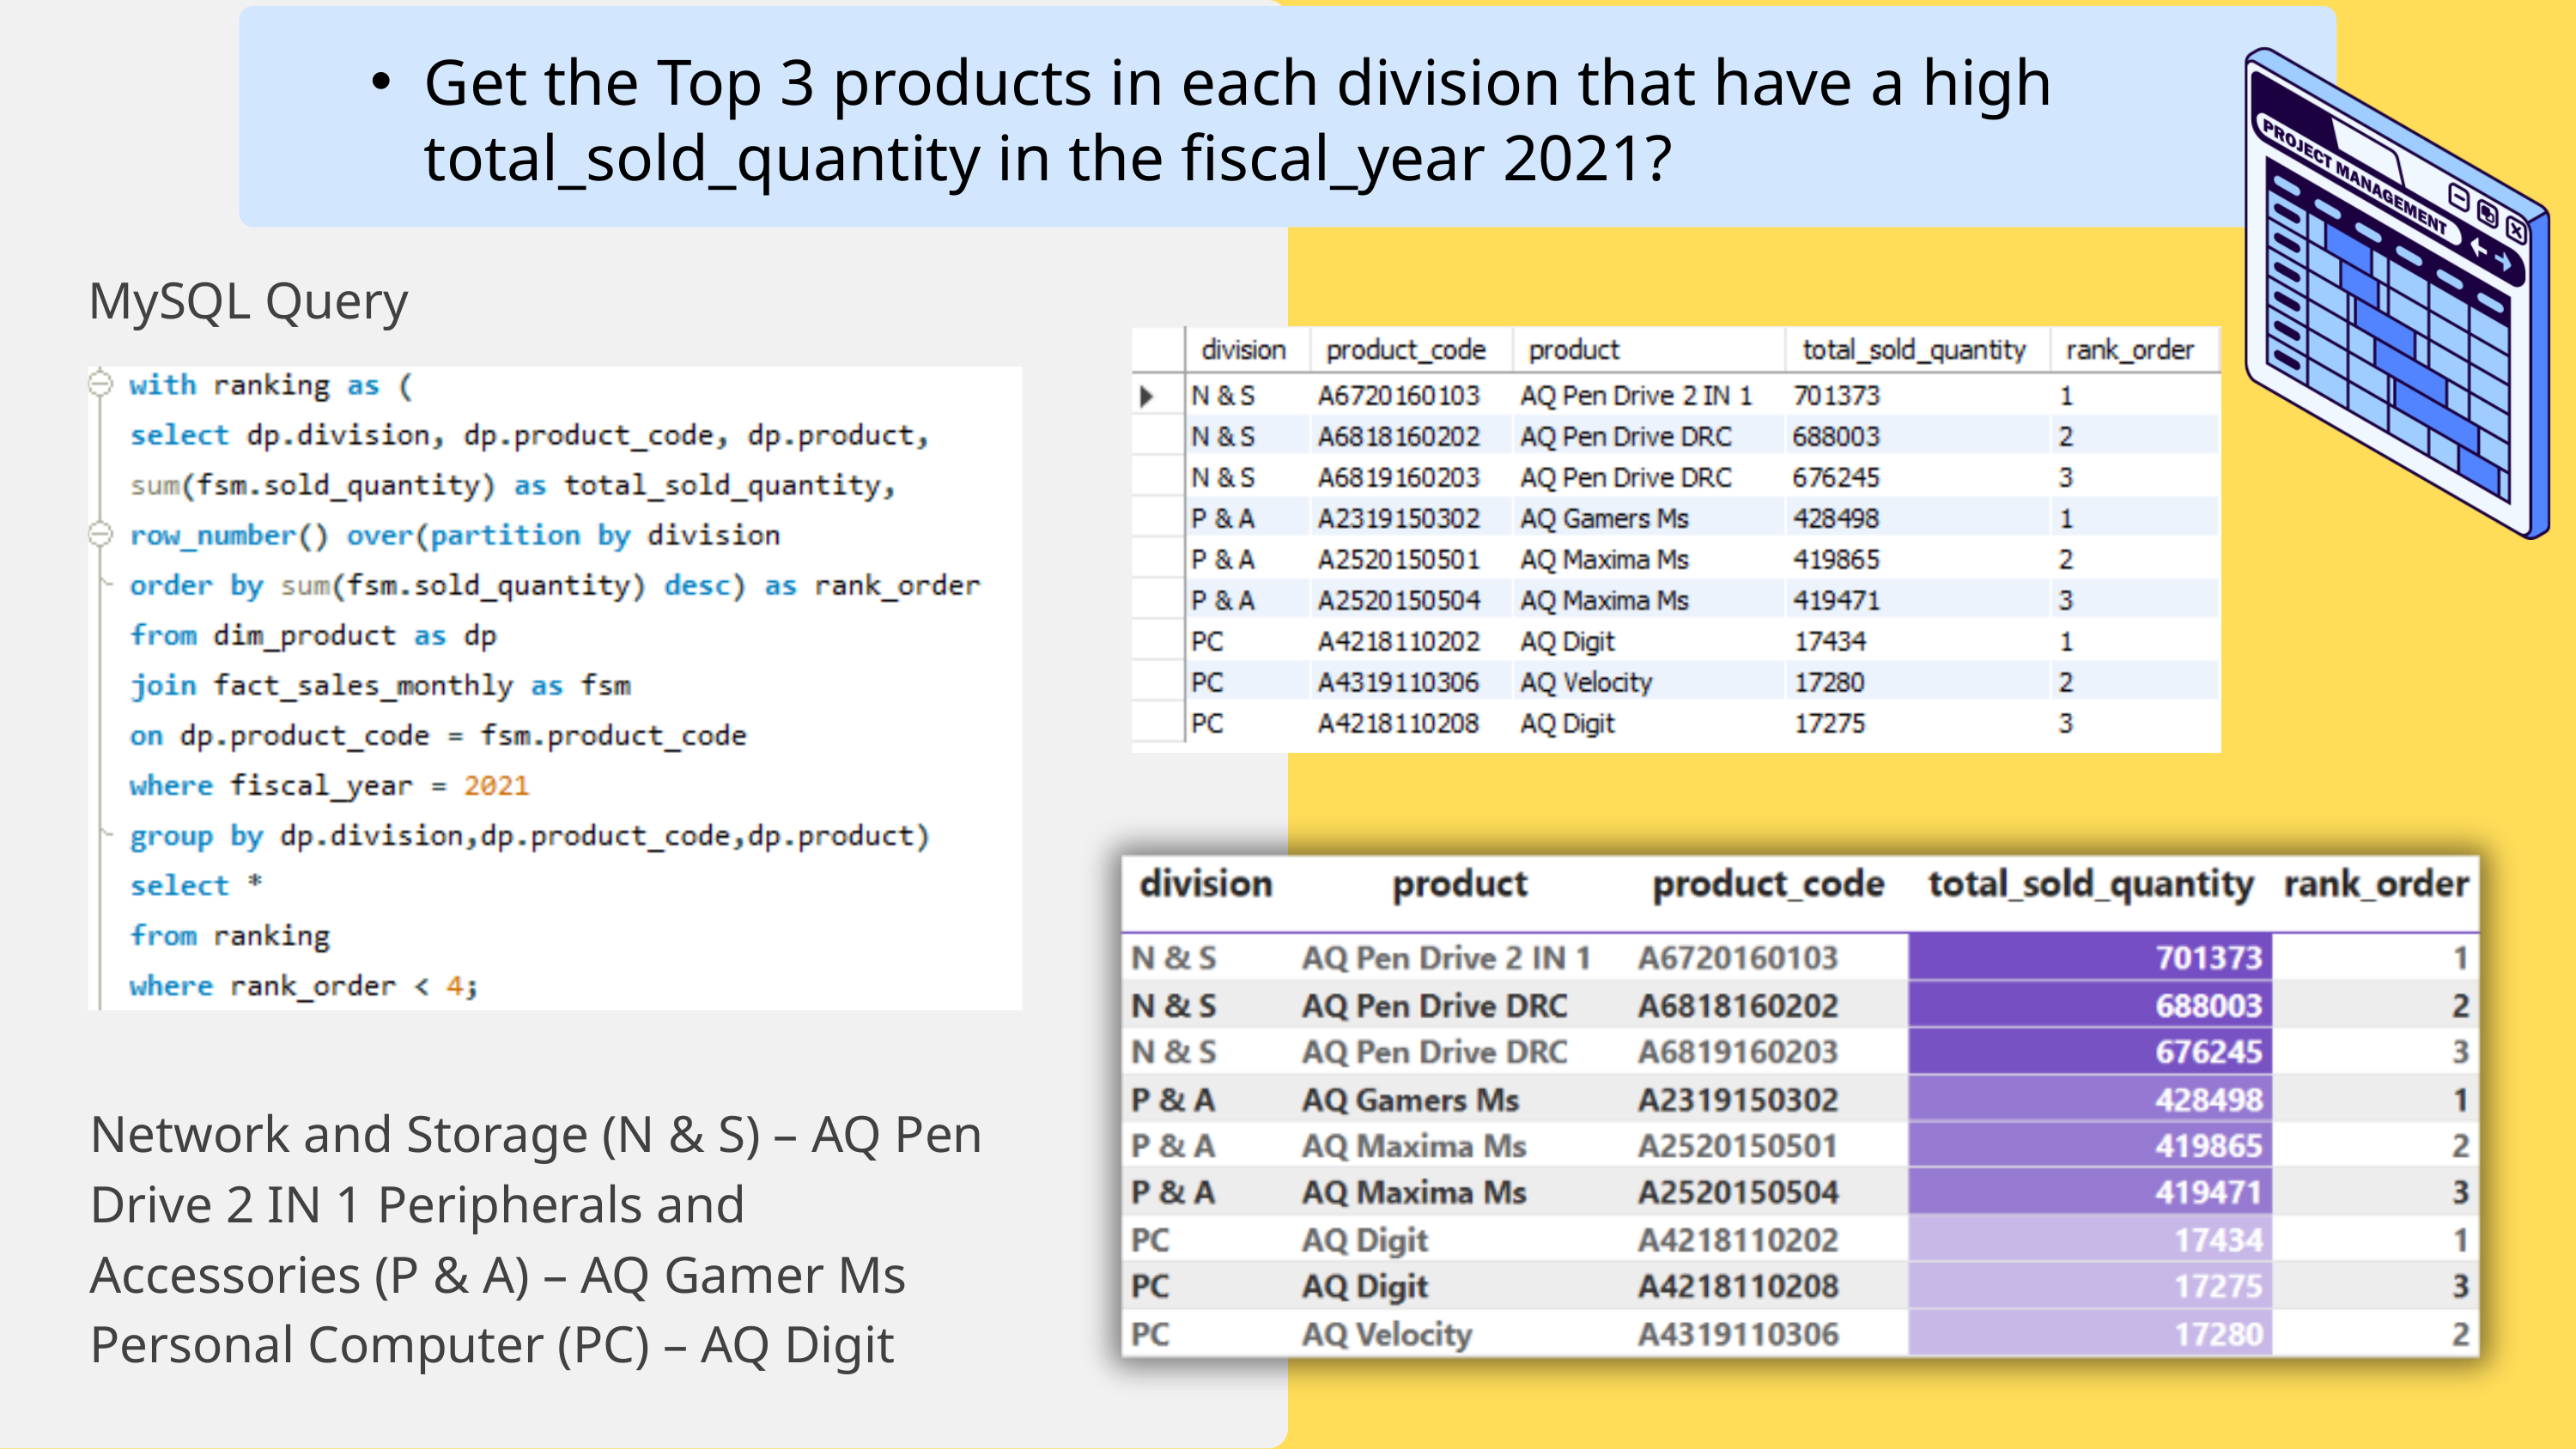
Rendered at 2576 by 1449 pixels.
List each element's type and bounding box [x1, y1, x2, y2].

text_box [2245, 46, 2551, 540]
text_box [239, 5, 2337, 227]
text_box [1291, 803, 2518, 1411]
text_box [1291, 326, 2221, 753]
text_box [0, 0, 1289, 1449]
